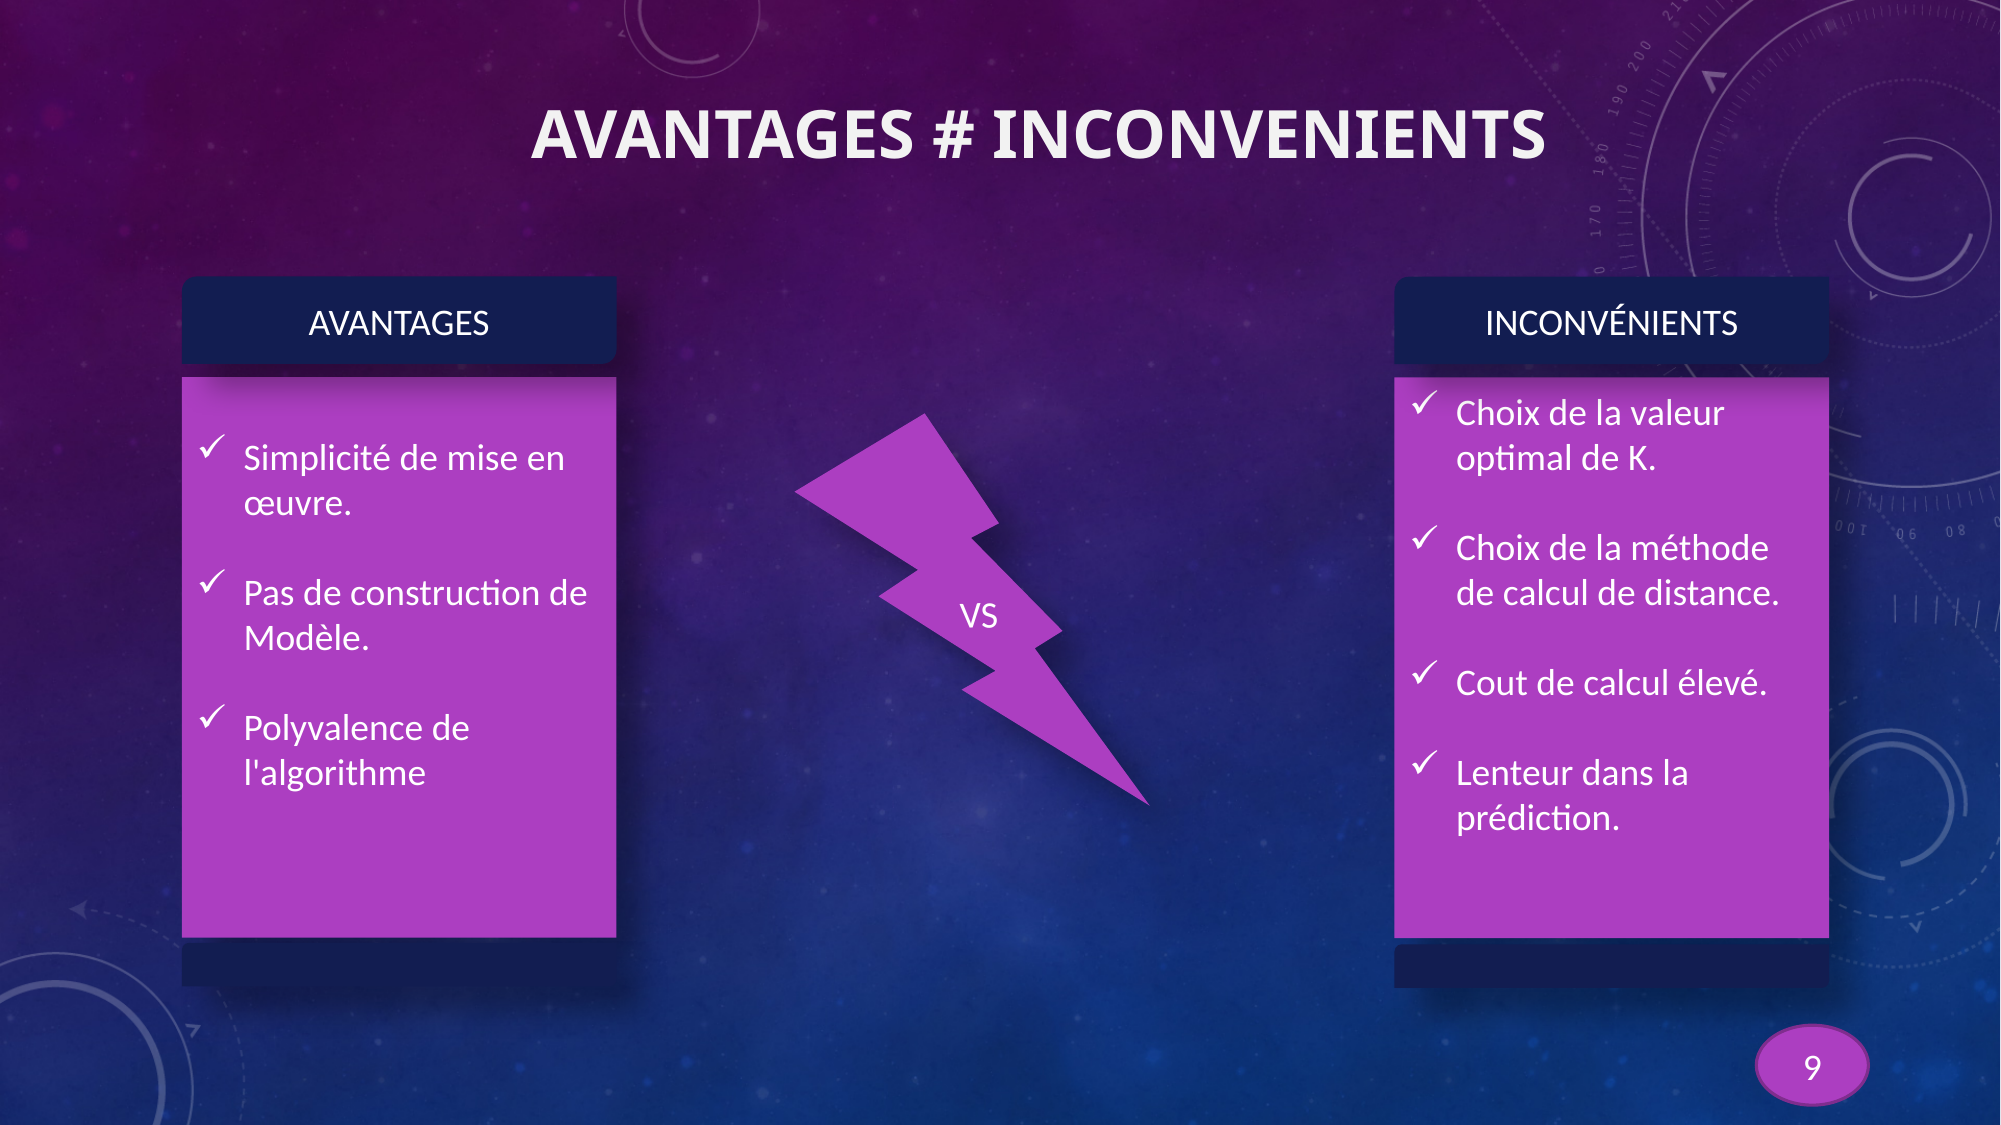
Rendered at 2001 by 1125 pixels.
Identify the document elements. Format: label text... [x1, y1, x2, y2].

text_box AVANTAGES # INCONVENIENTS [516, 77, 1598, 187]
text_box VS [792, 411, 1152, 808]
picture [0, 0, 2001, 1125]
text_box 9 [1754, 1023, 1871, 1107]
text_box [1394, 276, 1830, 989]
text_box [181, 276, 617, 987]
